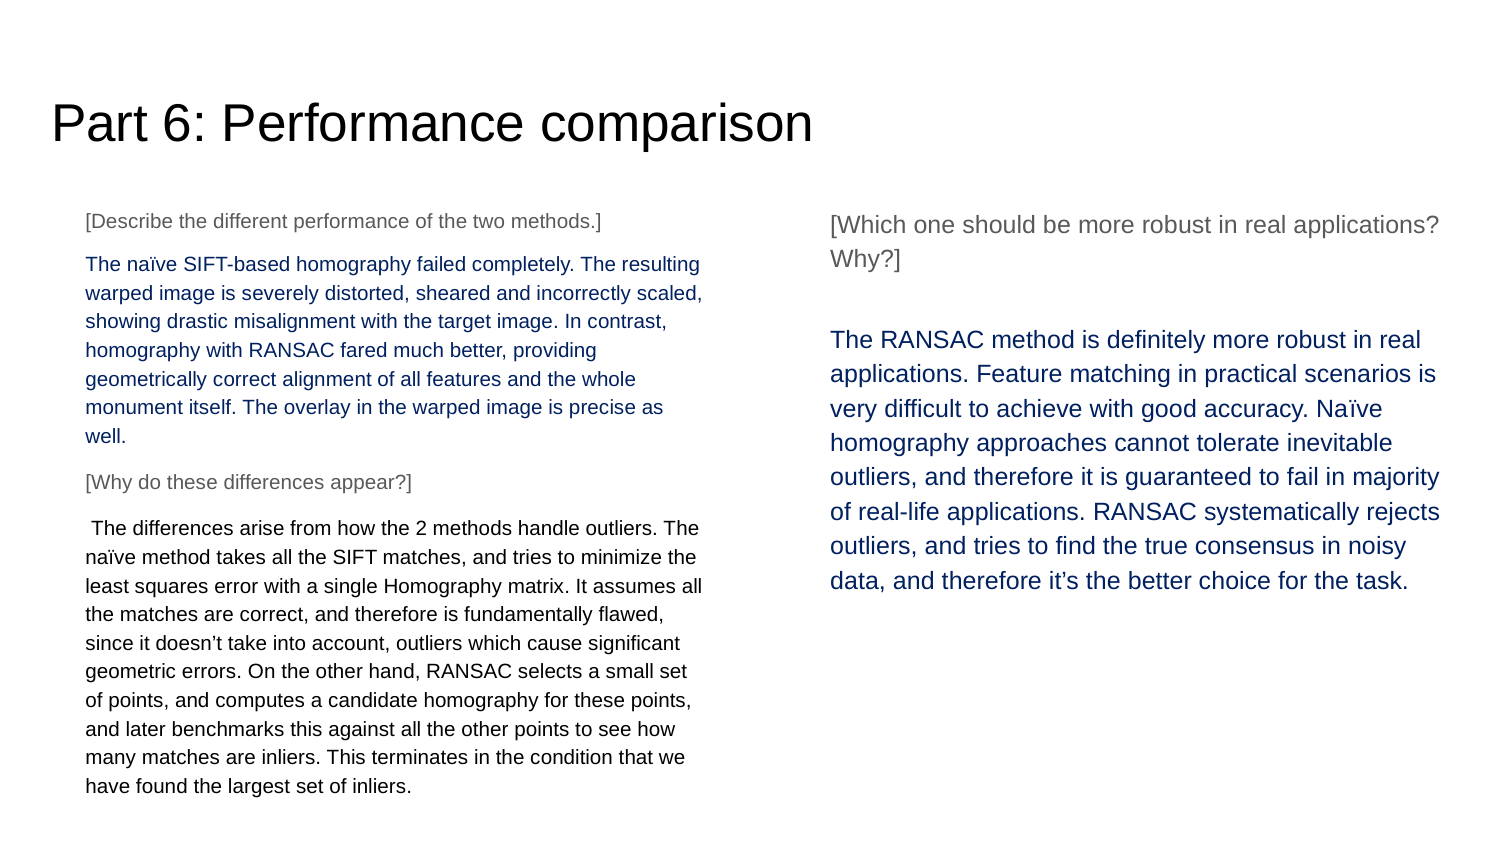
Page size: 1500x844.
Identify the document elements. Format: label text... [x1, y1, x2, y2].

list [Which one should be more robust in real applications? Why?] The RANSAC method is definitely more robust in real applications. Feature matching in practical scenarios is very difficult to achieve with good accuracy. Naïve homography approaches cannot tolerate inevitable outliers, and therefore it is guaranteed to fail in majority of real-life applications. RANSAC systematically rejects outliers, and tries to find the true consensus in noisy data, and therefore it’s the better choice for the task. [792, 189, 1449, 750]
title Part 6: Performance comparison [51, 72, 1449, 167]
list [Describe the different performance of the two methods.] The naïve SIFT-based homography failed completely. The resulting warped image is severely distorted, sheared and incorrectly scaled, showing drastic misalignment with the target image. In contrast, homography with RANSAC fared much better, providing geometrically correct alignment of all features and the whole monument itself. The overlay in the warped image is precise as well. [Why do these differences appear?] The differences arise from how the 2 methods handle outliers. The naïve method takes all the SIFT matches, and tries to minimize the least squares error with a single Homography matrix. It assumes all the matches are correct, and therefore is fundamentally flawed, since it doesn’t take into account, outliers which cause significant geometric errors. On the other hand, RANSAC selects a small set of points, and computes a candidate homography for these points, and later benchmarks this against all the other points to see how many matches are inliers. This terminates in the condition that we have found the largest set of inliers. [51, 189, 708, 820]
